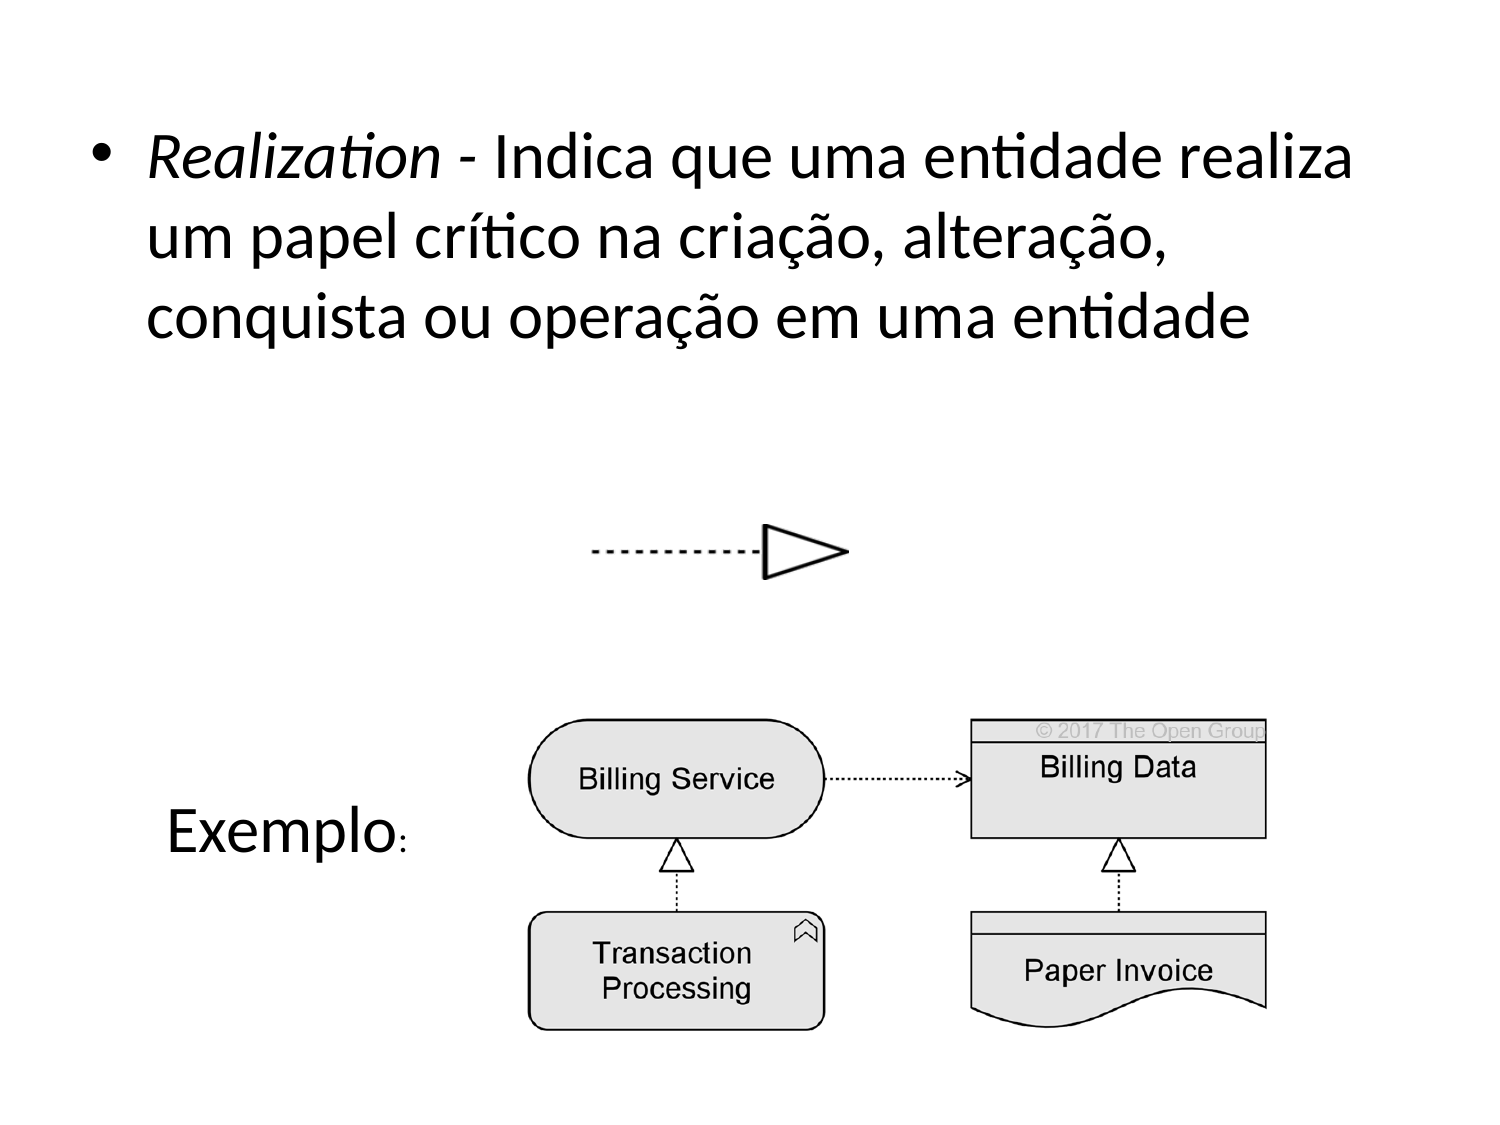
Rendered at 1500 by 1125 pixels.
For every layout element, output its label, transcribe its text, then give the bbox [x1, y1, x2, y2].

picture [527, 718, 1267, 1031]
list Realization - Indica que uma entidade realiza um papel crítico na criação, alteração, conquista ou operação em uma entidade [75, 104, 1425, 1005]
picture [590, 523, 850, 580]
text_box Exemplo: [151, 778, 424, 873]
